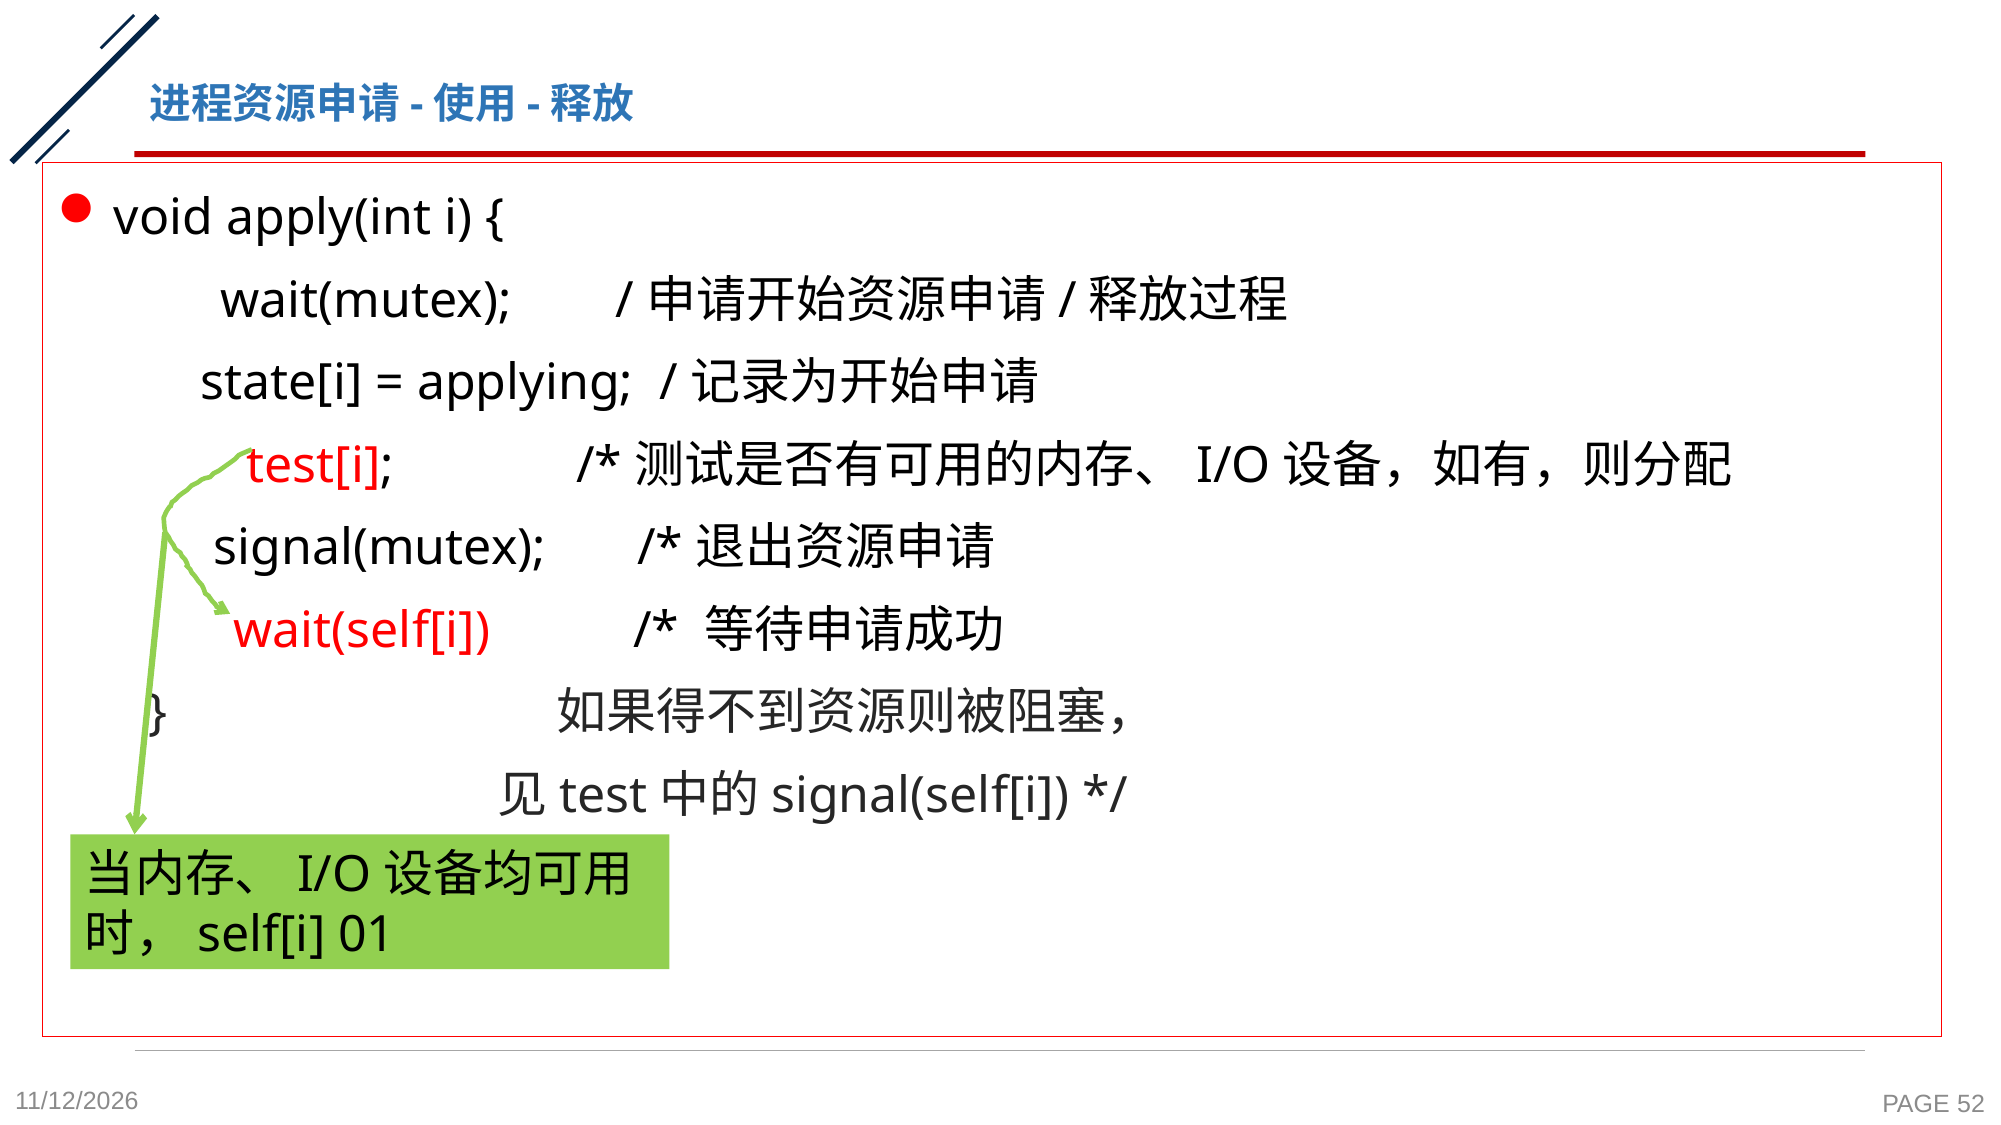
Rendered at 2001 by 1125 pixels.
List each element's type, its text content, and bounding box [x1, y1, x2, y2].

text_box void apply(int i) { wait(mutex); /申请开始资源申请/释放过程 state[i] = applying; /记录为开始申请 test[i]; /*测试是否有可用的内存、I/O设备，如有，则分配 signal(mutex); /*退出资源申请 wait(self[i]) /* 等待申请成功 } 如果得不到资源则被阻塞， 见test中的signal(self[i]) */ [42, 162, 1942, 1037]
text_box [134, 532, 166, 835]
title 进程资源申请-使用-释放 [134, 59, 1866, 150]
slide_number PAGE 52 [1783, 1077, 2000, 1125]
text_box [163, 449, 252, 615]
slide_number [0, 1073, 178, 1125]
